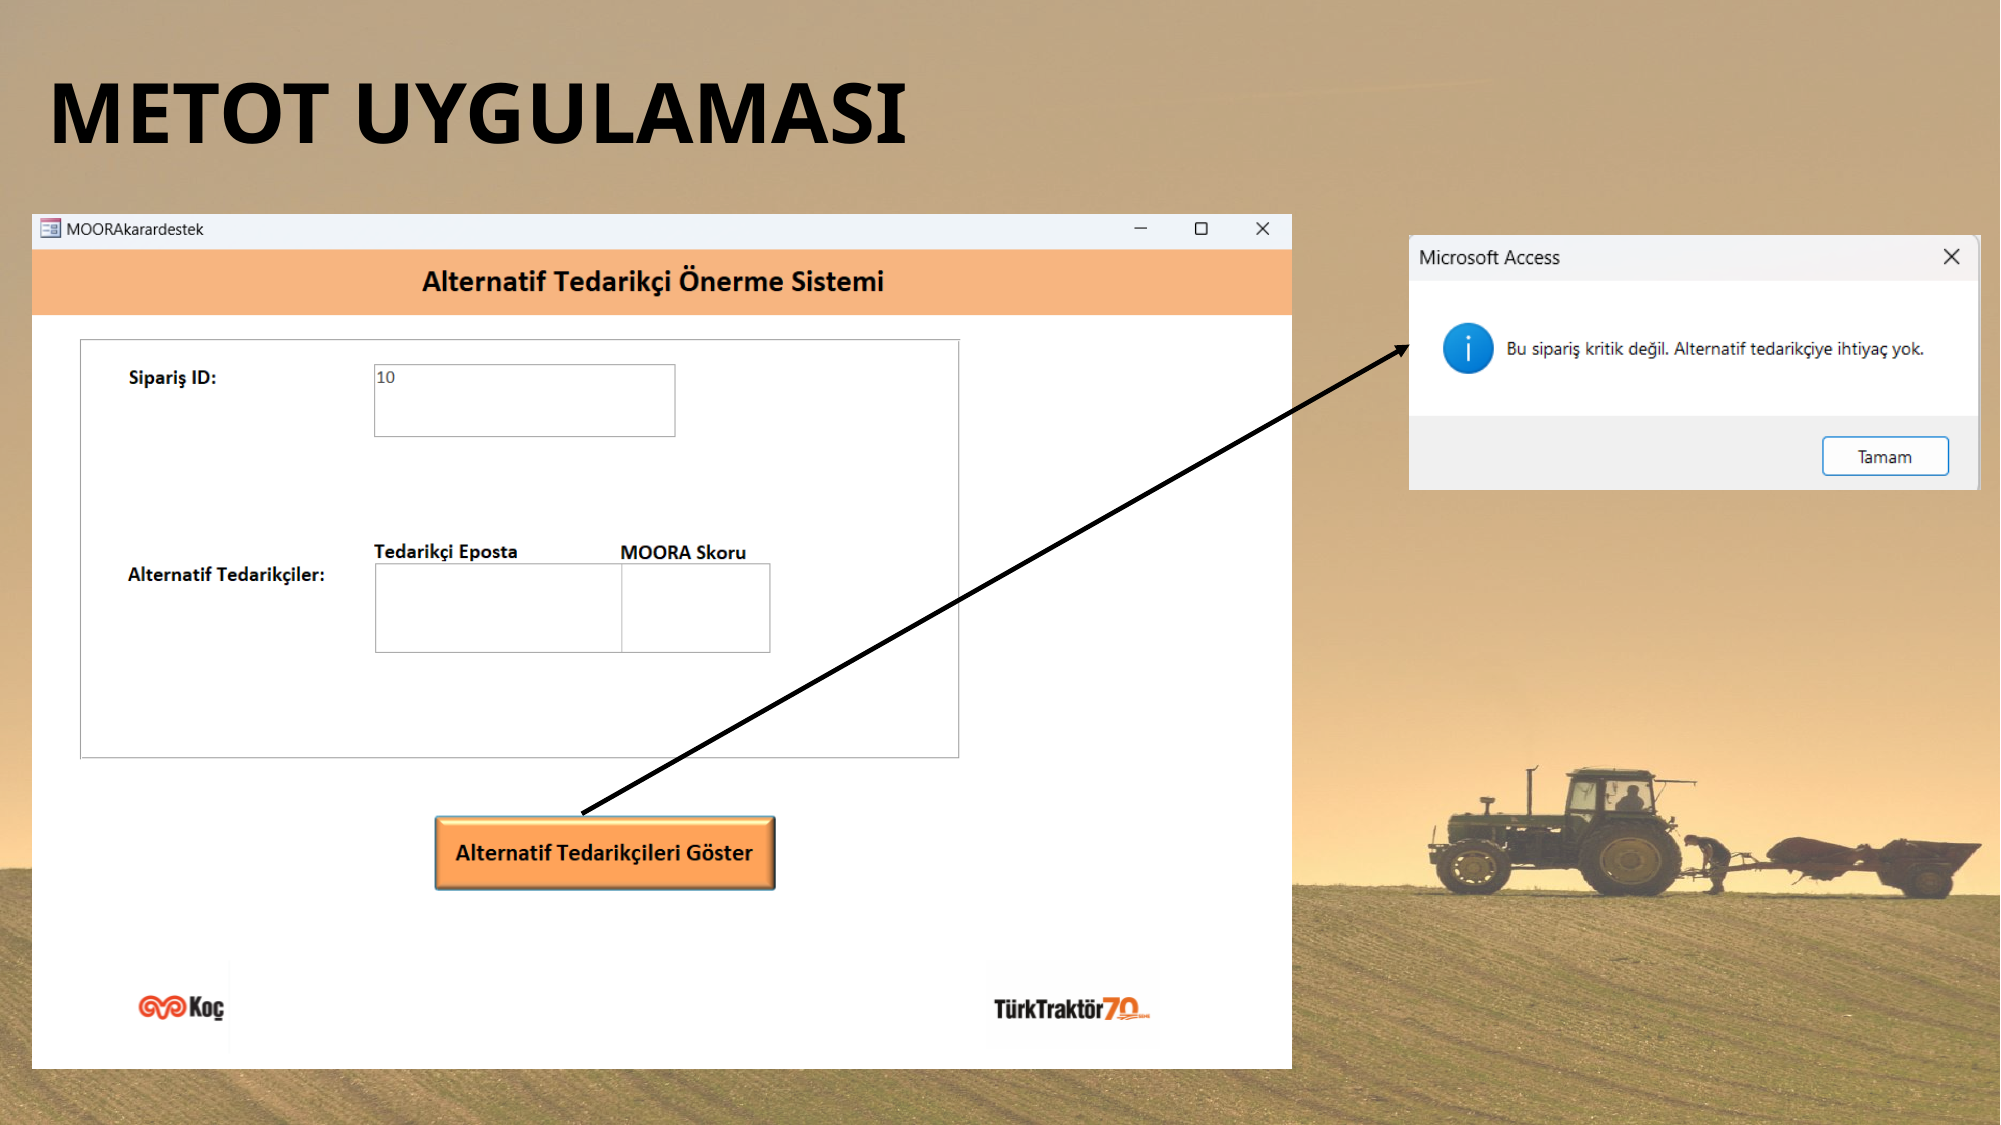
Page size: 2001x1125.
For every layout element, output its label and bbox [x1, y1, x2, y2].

picture [0, 0, 2000, 1125]
text_box [581, 344, 1410, 814]
